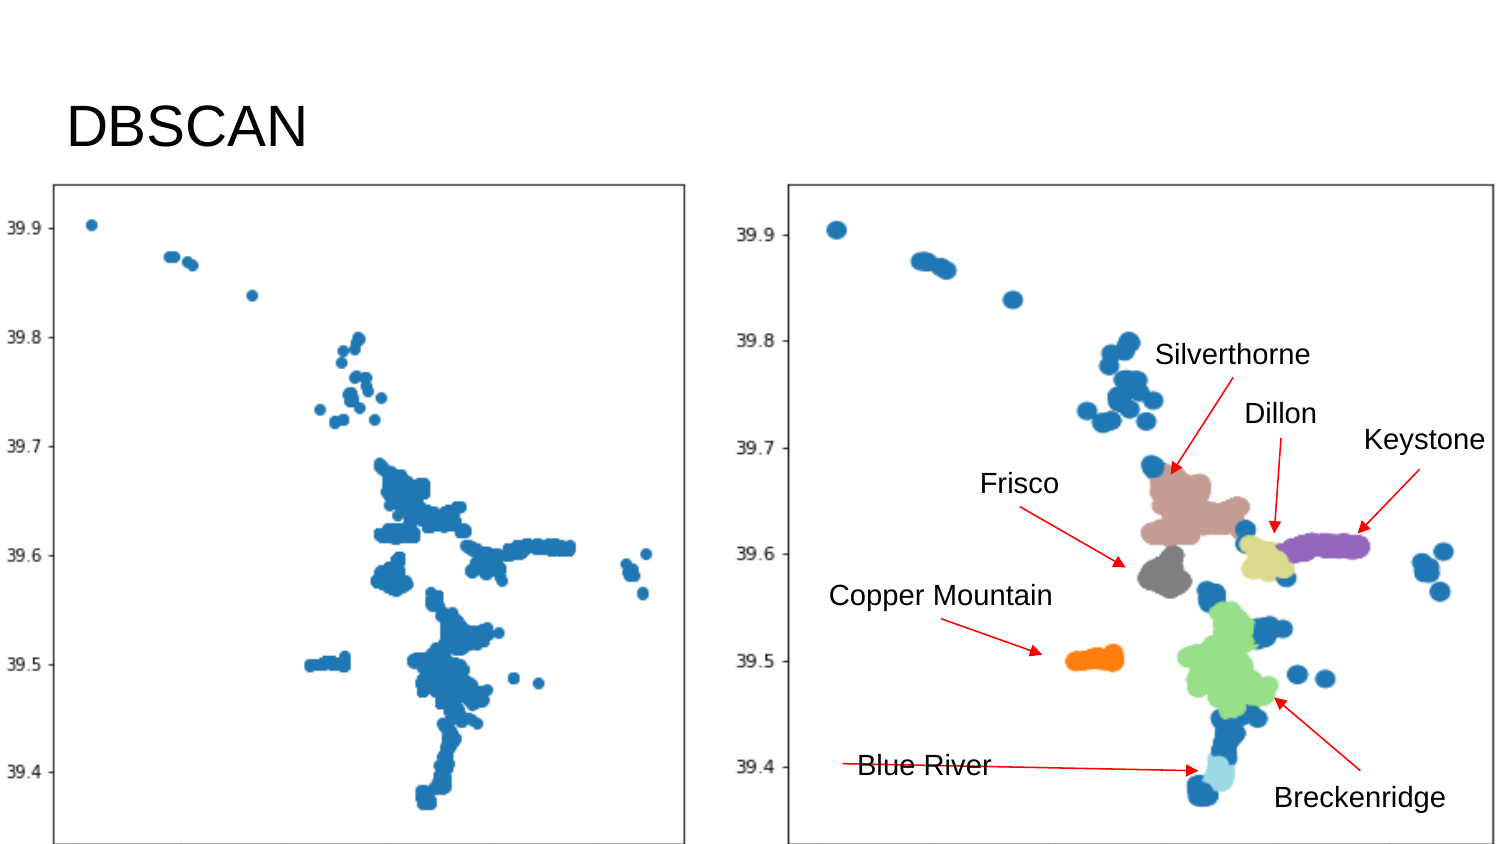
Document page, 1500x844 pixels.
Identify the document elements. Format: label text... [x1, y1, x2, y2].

title DBSCAN [51, 72, 1449, 167]
picture [714, 166, 1500, 844]
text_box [1357, 468, 1420, 534]
picture [0, 166, 703, 844]
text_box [1273, 697, 1361, 771]
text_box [1273, 437, 1282, 534]
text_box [1019, 507, 1126, 568]
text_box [1170, 378, 1234, 475]
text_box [940, 619, 1043, 655]
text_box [1012, 763, 1199, 771]
